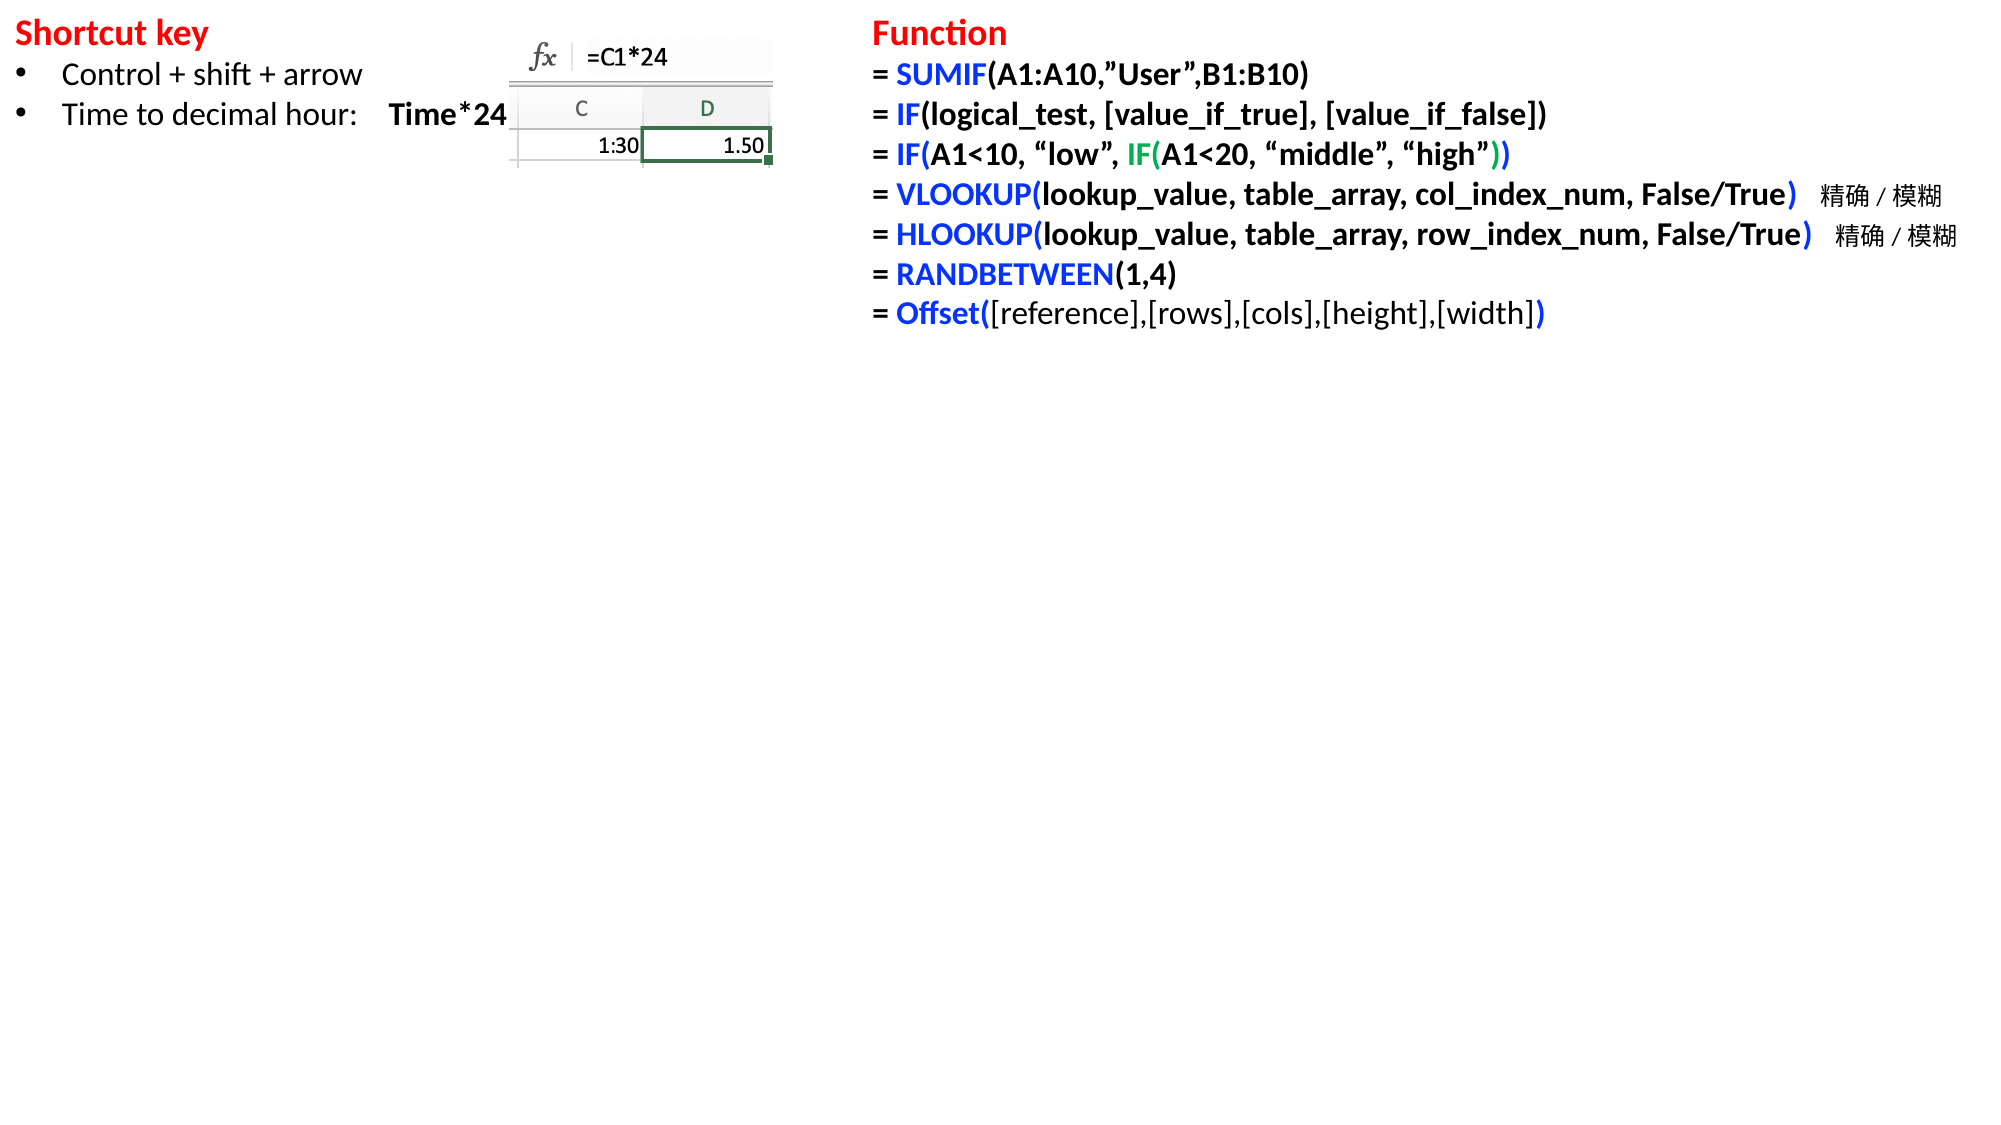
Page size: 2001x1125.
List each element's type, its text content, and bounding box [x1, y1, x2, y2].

picture [509, 32, 773, 168]
text_box Function = SUMIF(A1:A10,”User”,B1:B10) = IF(logical_test, [value_if_true], [value_if_false]) = IF(A1<10, “low”, IF(A1<20, “middle”, “high”)) = VLOOKUP(lookup_value, table_array, col_index_num, False/True) 精确/模糊 = HLOOKUP(lookup_value, table_array, row_index_num, False/True) 精确/模糊 = RANDBETWEEN(1,4) = Offset([reference],[rows],[cols],[height],[width]) [857, 0, 2000, 1125]
list Shortcut key Control + shift + arrow Time to decimal hour: Time*24 [0, 0, 857, 1125]
